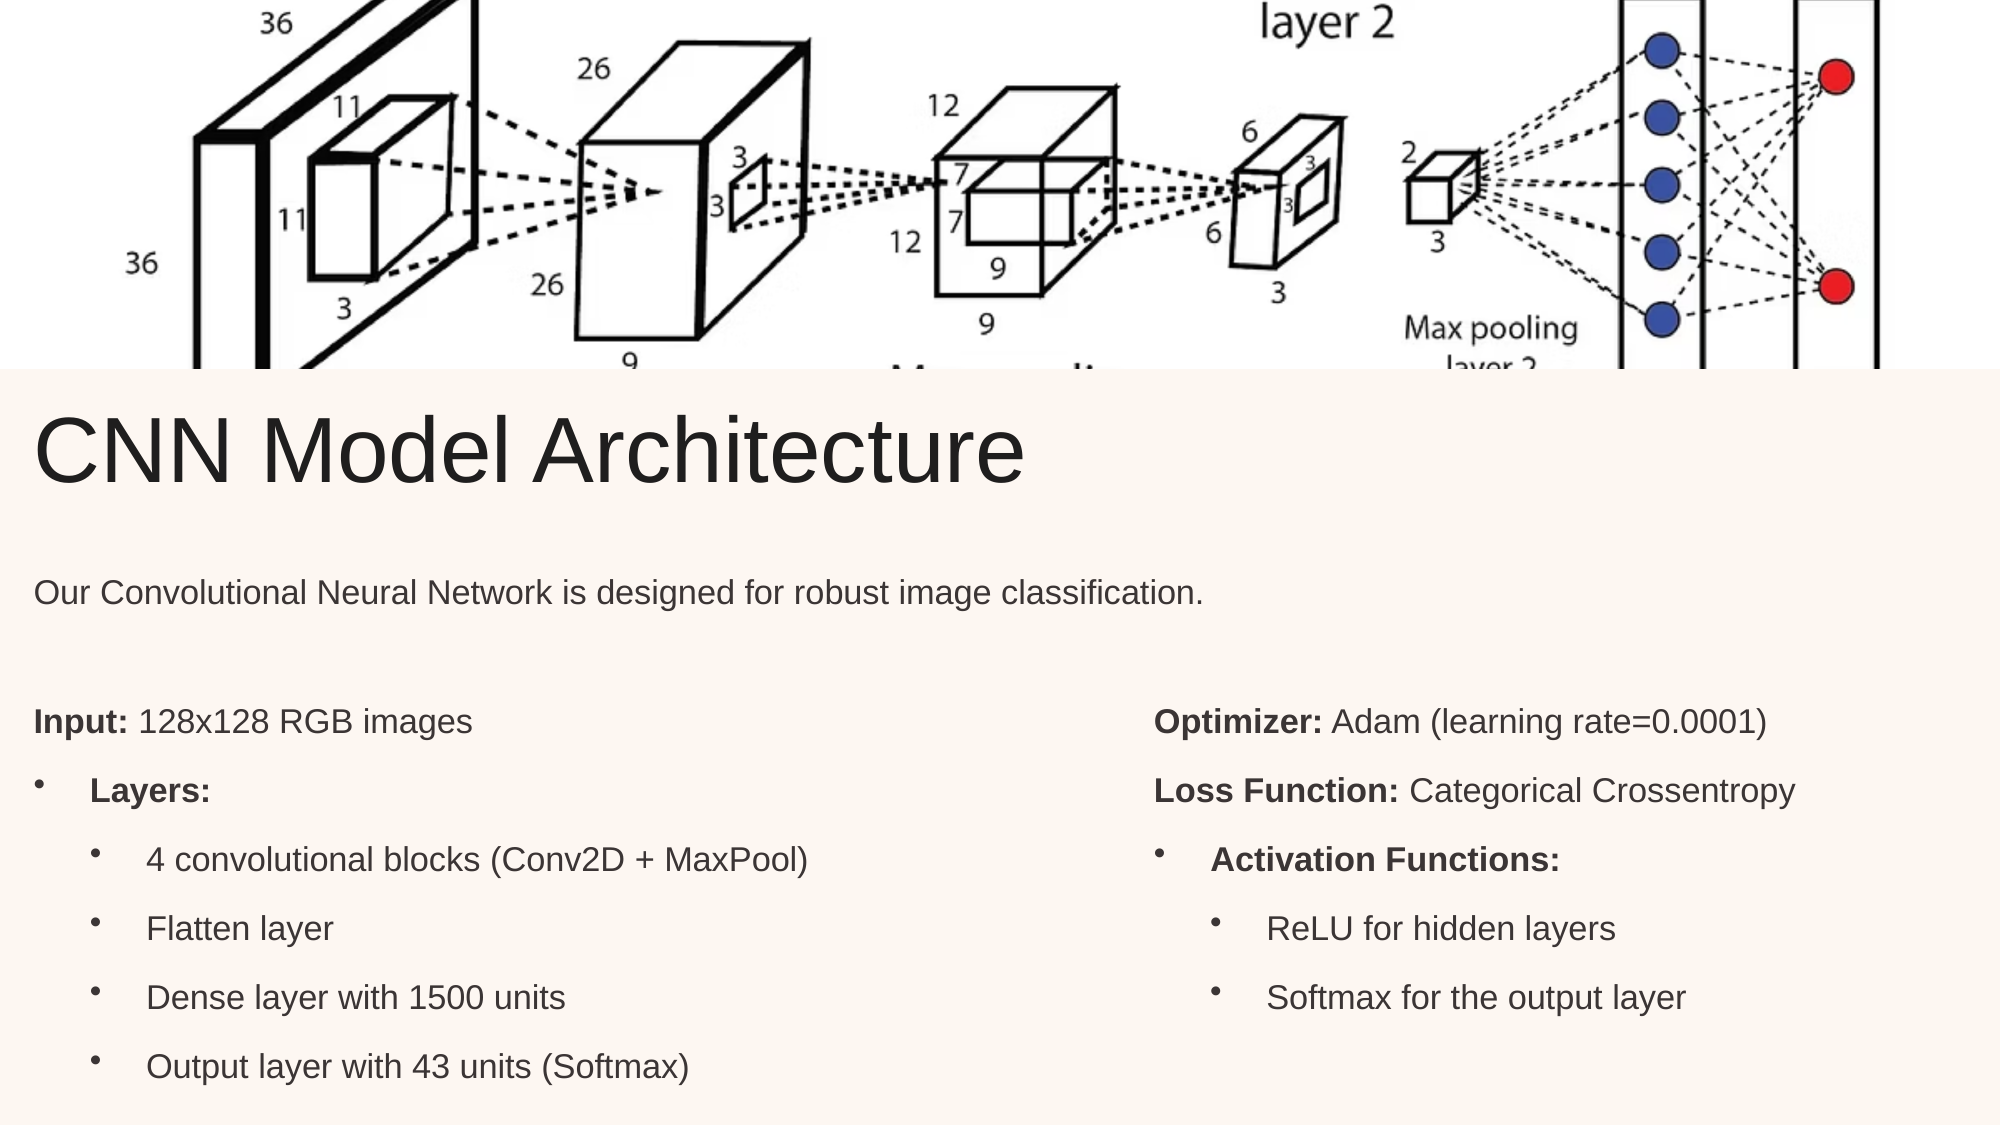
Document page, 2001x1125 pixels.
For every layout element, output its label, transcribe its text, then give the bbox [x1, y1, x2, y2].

text_box Layers: [33, 752, 1067, 810]
text_box ReLU for hidden layers [1154, 890, 2000, 948]
text_box Dense layer with 1500 units [33, 959, 1067, 1017]
text_box CNN Model Architecture [33, 385, 1187, 503]
text_box Optimizer: Adam (learning rate=0.0001) [1154, 683, 2000, 741]
text_box Input: 128x128 RGB images [33, 683, 1067, 741]
text_box Activation Functions: [1154, 821, 2000, 879]
text_box Flatten layer [33, 890, 1067, 948]
text_box Loss Function: Categorical Crossentropy [1154, 752, 2000, 810]
text_box Softmax for the output layer [1154, 959, 2000, 1017]
text_box 4 convolutional blocks (Conv2D + MaxPool) [33, 821, 1067, 879]
text_box Our Convolutional Neural Network is designed for robust image classification. [33, 555, 2000, 612]
text_box Output layer with 43 units (Softmax) [33, 1028, 1067, 1086]
picture [0, 0, 2000, 369]
